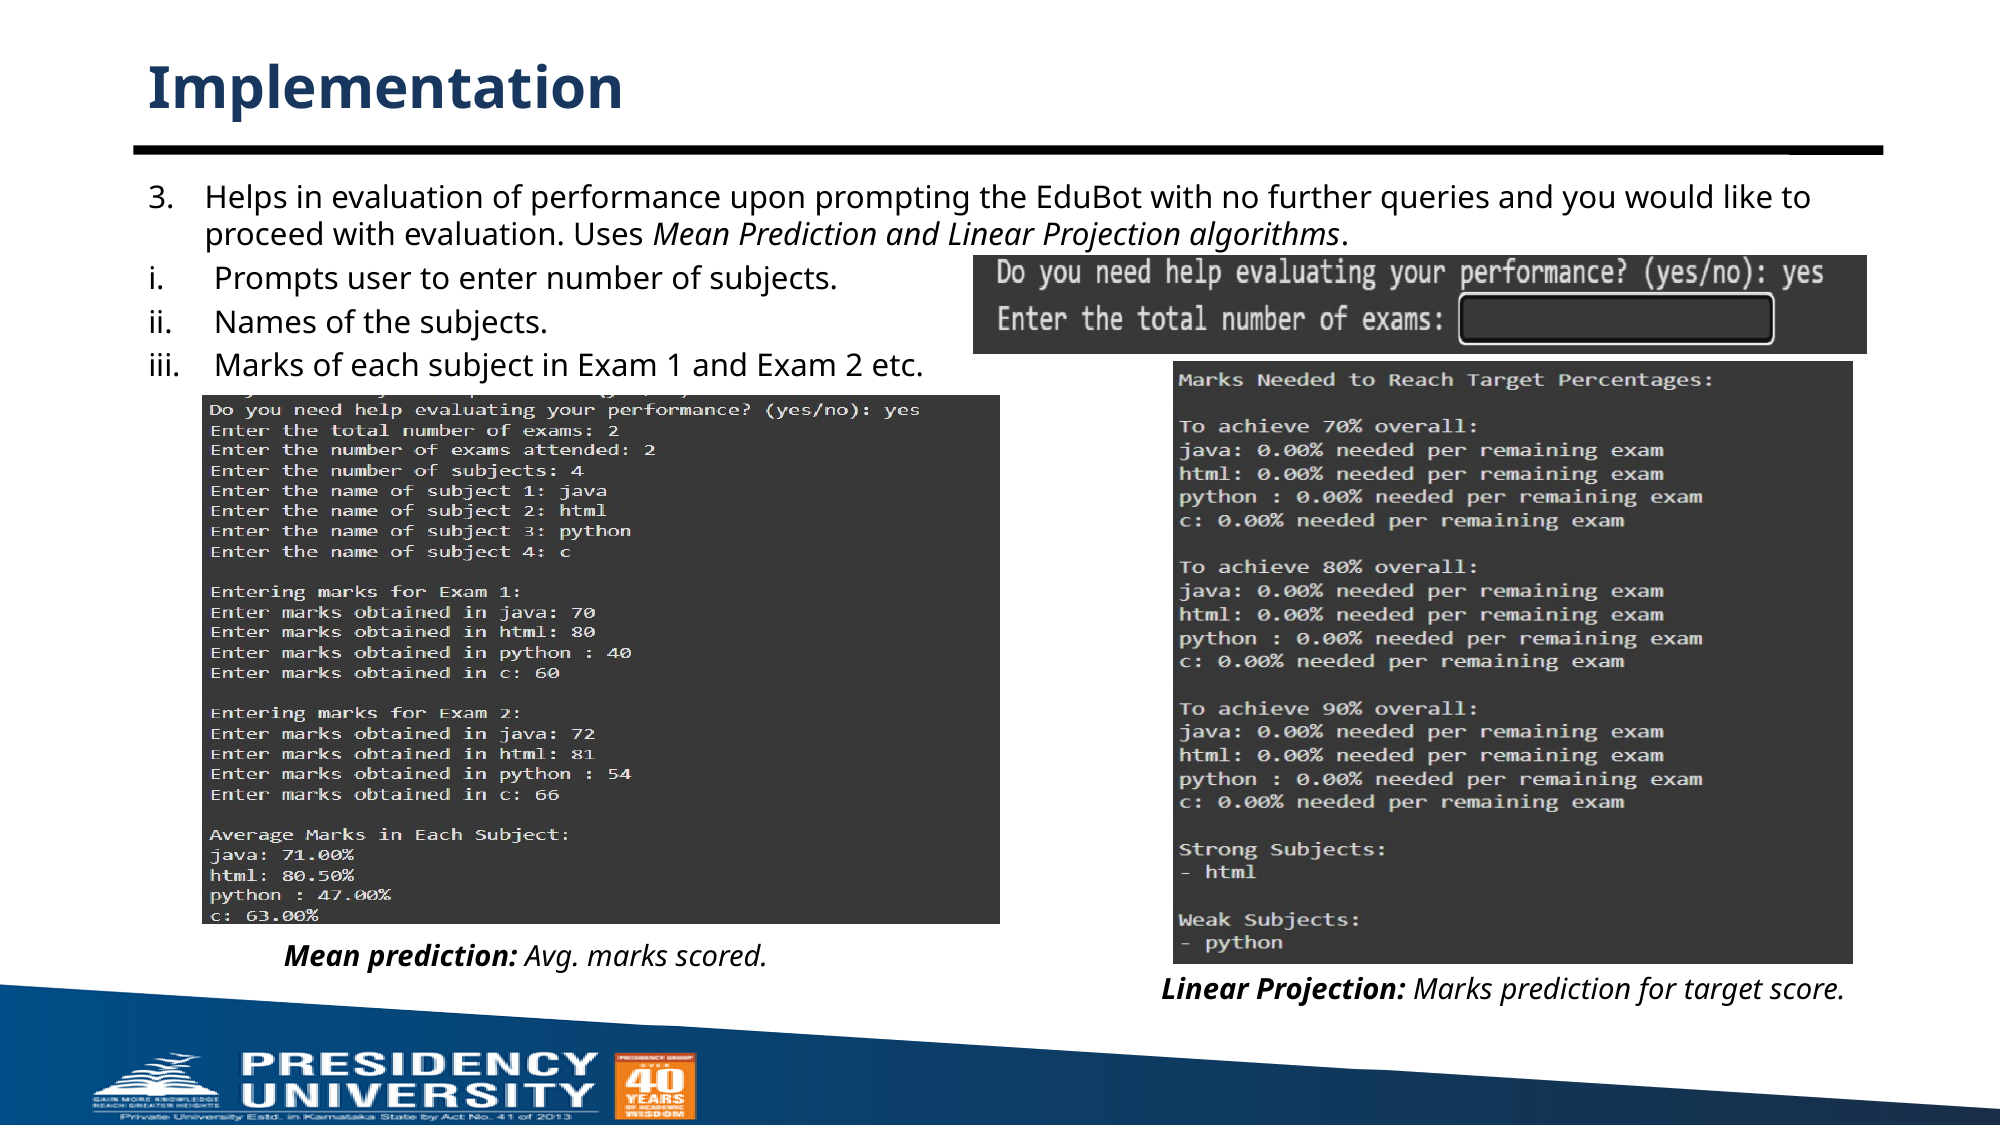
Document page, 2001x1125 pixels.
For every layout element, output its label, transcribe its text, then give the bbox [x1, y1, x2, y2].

picture [1173, 360, 1854, 964]
text_box Linear Projection: Marks prediction for target score. [1146, 963, 1889, 1014]
picture [0, 982, 2000, 1125]
picture [973, 255, 1867, 354]
text_box Mean prediction: Avg. marks scored. [268, 930, 1052, 980]
title Implementation [133, 45, 1884, 125]
picture [202, 395, 1001, 924]
list Helps in evaluation of performance upon prompting the EduBot with no further queries and you would like to proceed with evaluation. Uses Mean Prediction and Linear Projection algorithms. Prompts user to enter number of subjects. Names of the subjects. Marks of each subject in Exam 1 and Exam 2 etc. [133, 169, 1884, 1015]
